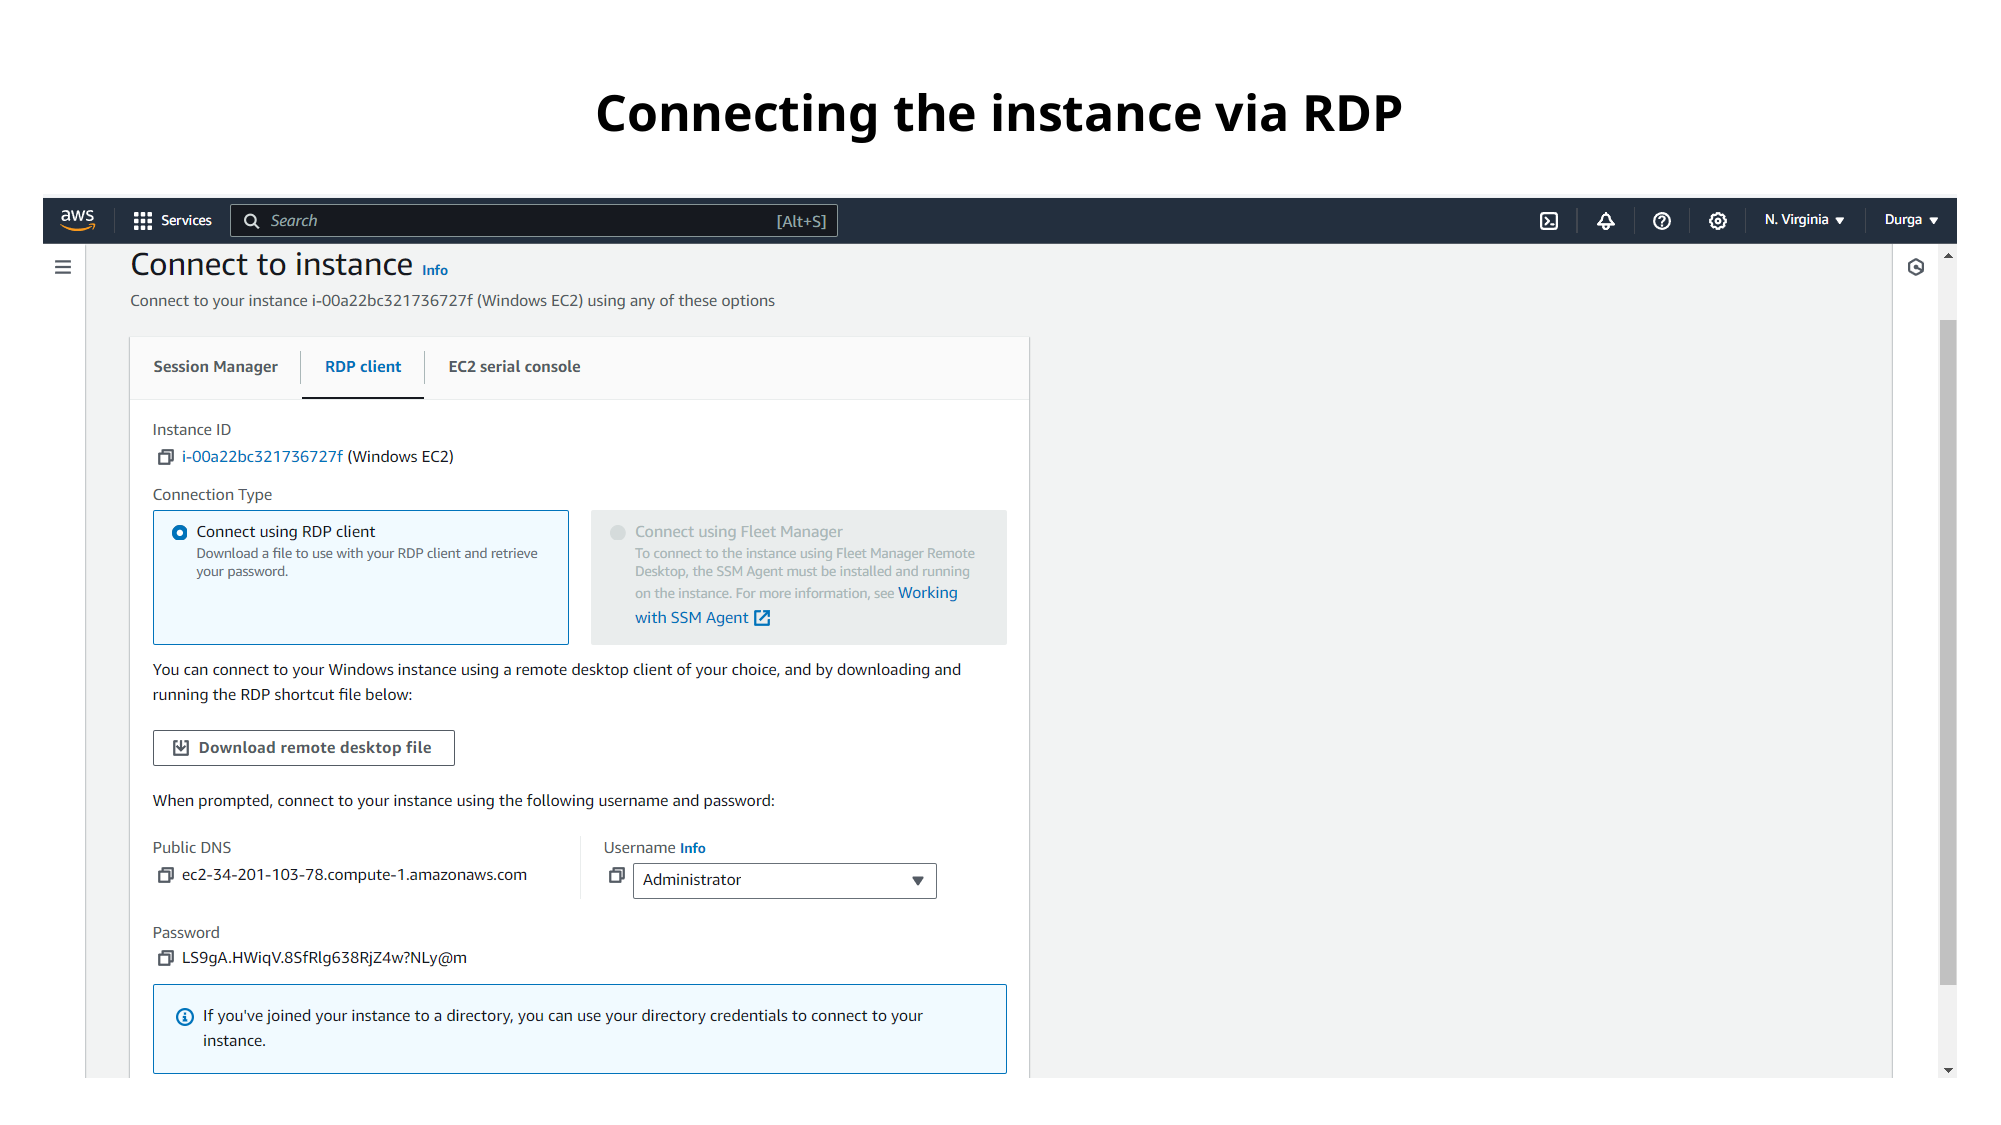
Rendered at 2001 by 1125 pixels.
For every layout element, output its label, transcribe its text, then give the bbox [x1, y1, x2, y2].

title Connecting the instance via RDP [137, 59, 1863, 171]
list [43, 194, 1957, 1078]
